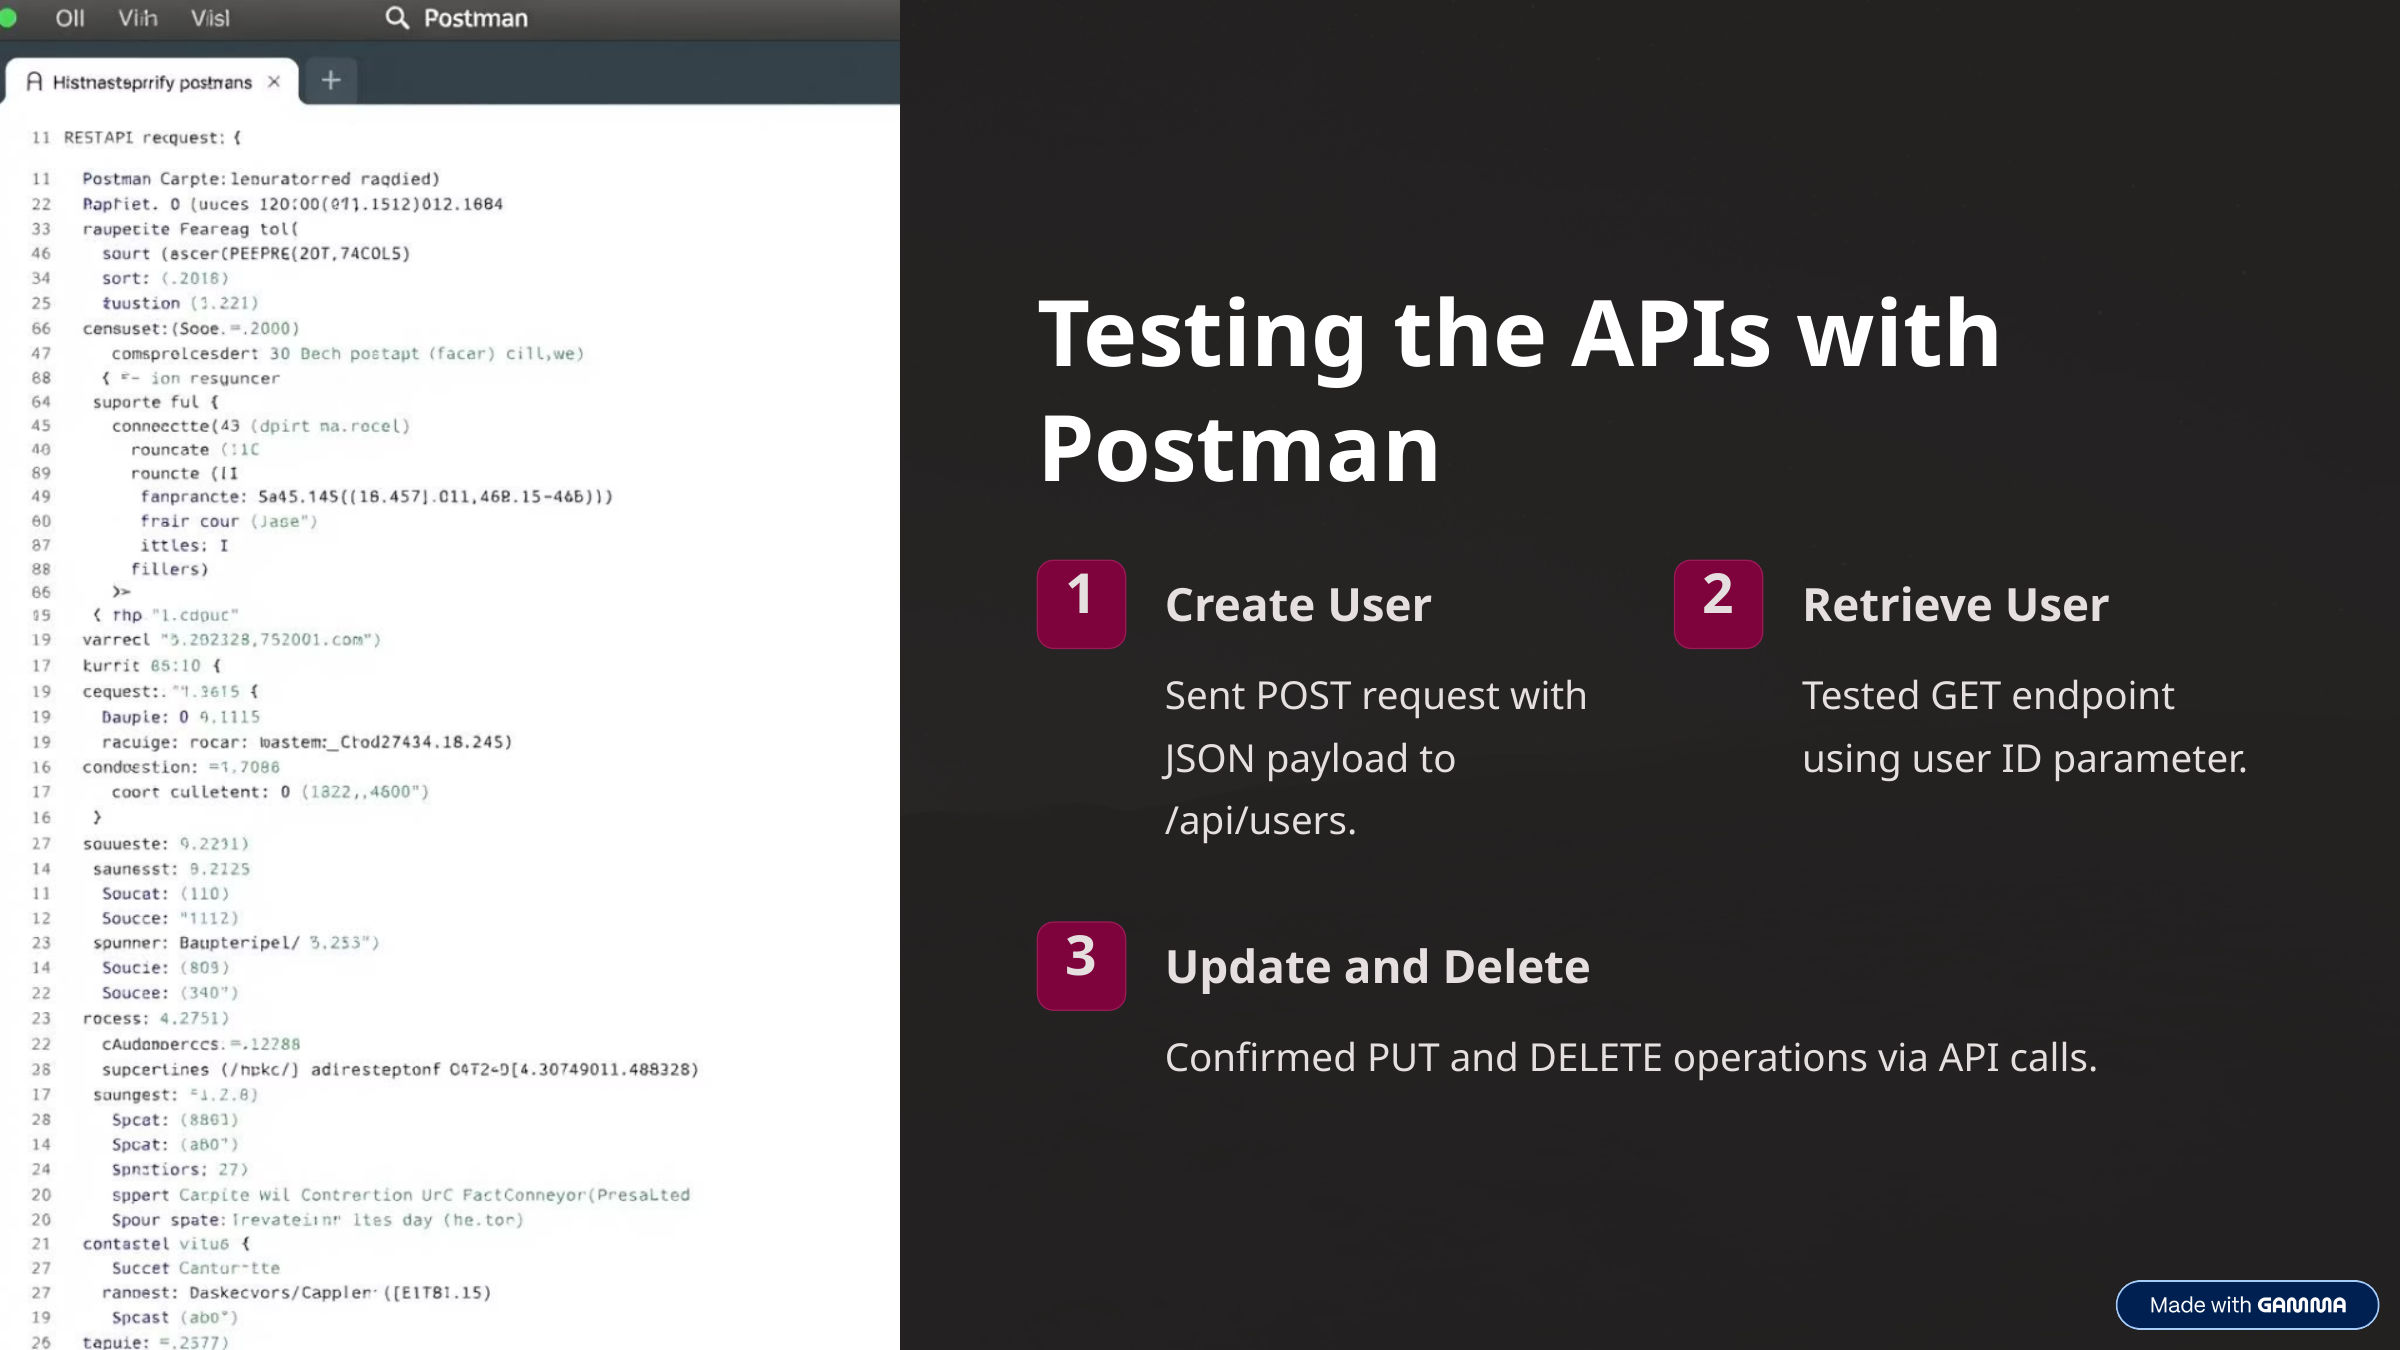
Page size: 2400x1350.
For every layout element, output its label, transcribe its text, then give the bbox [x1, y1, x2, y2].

text_box Retrieve User [1802, 573, 2263, 632]
text_box [1674, 560, 1763, 649]
text_box Confirmed PUT and DELETE operations via API calls. [1165, 1016, 2263, 1080]
text_box [1037, 921, 1126, 1011]
text_box Tested GET endpoint using user ID parameter. [1802, 654, 2263, 781]
text_box [1037, 560, 1126, 649]
text_box 2 [1690, 569, 1747, 639]
text_box Testing the APIs with Postman [1037, 270, 2263, 502]
picture [2106, 1271, 2389, 1339]
text_box Update and Delete [1165, 935, 1627, 994]
text_box Sent POST request with JSON payload to /api/users. [1165, 654, 1626, 844]
text_box Create User [1165, 573, 1626, 632]
text_box 1 [1053, 569, 1110, 639]
text_box 3 [1053, 931, 1110, 1001]
picture [0, 0, 900, 1350]
